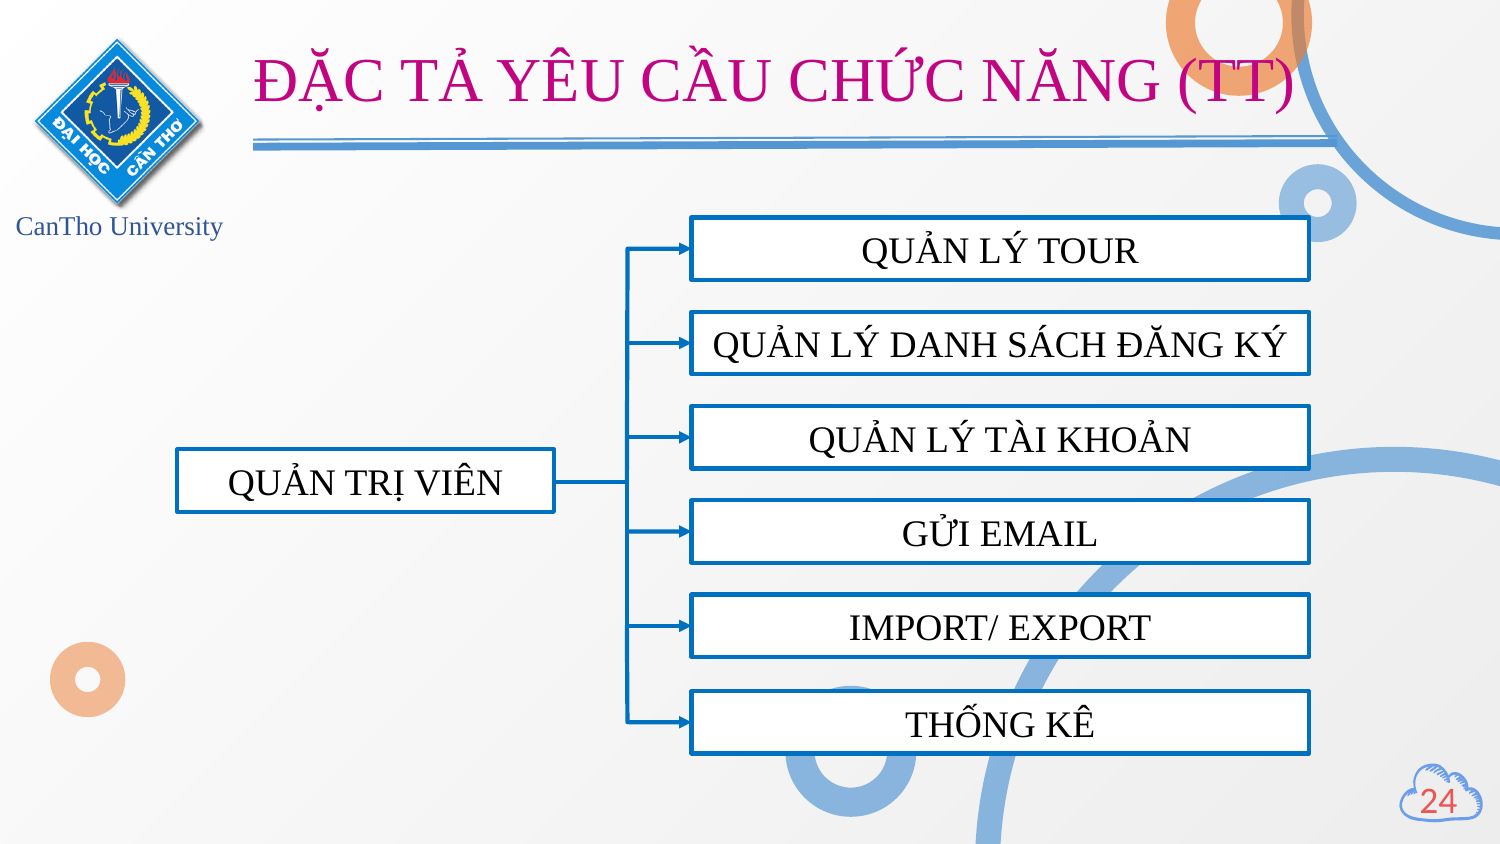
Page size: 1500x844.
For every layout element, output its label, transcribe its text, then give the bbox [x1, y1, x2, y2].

title ĐẶC TẢ YÊU CẦU CHỨC NĂNG (TT) [238, 31, 1350, 213]
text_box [253, 143, 1338, 147]
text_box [626, 625, 1309, 754]
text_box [626, 483, 1309, 563]
text_box CanTho University [0, 200, 282, 249]
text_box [253, 135, 1338, 140]
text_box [1399, 763, 1483, 830]
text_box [554, 217, 1309, 482]
text_box QUẢN TRỊ VIÊN [176, 448, 555, 513]
picture [32, 36, 203, 207]
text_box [626, 563, 1309, 625]
